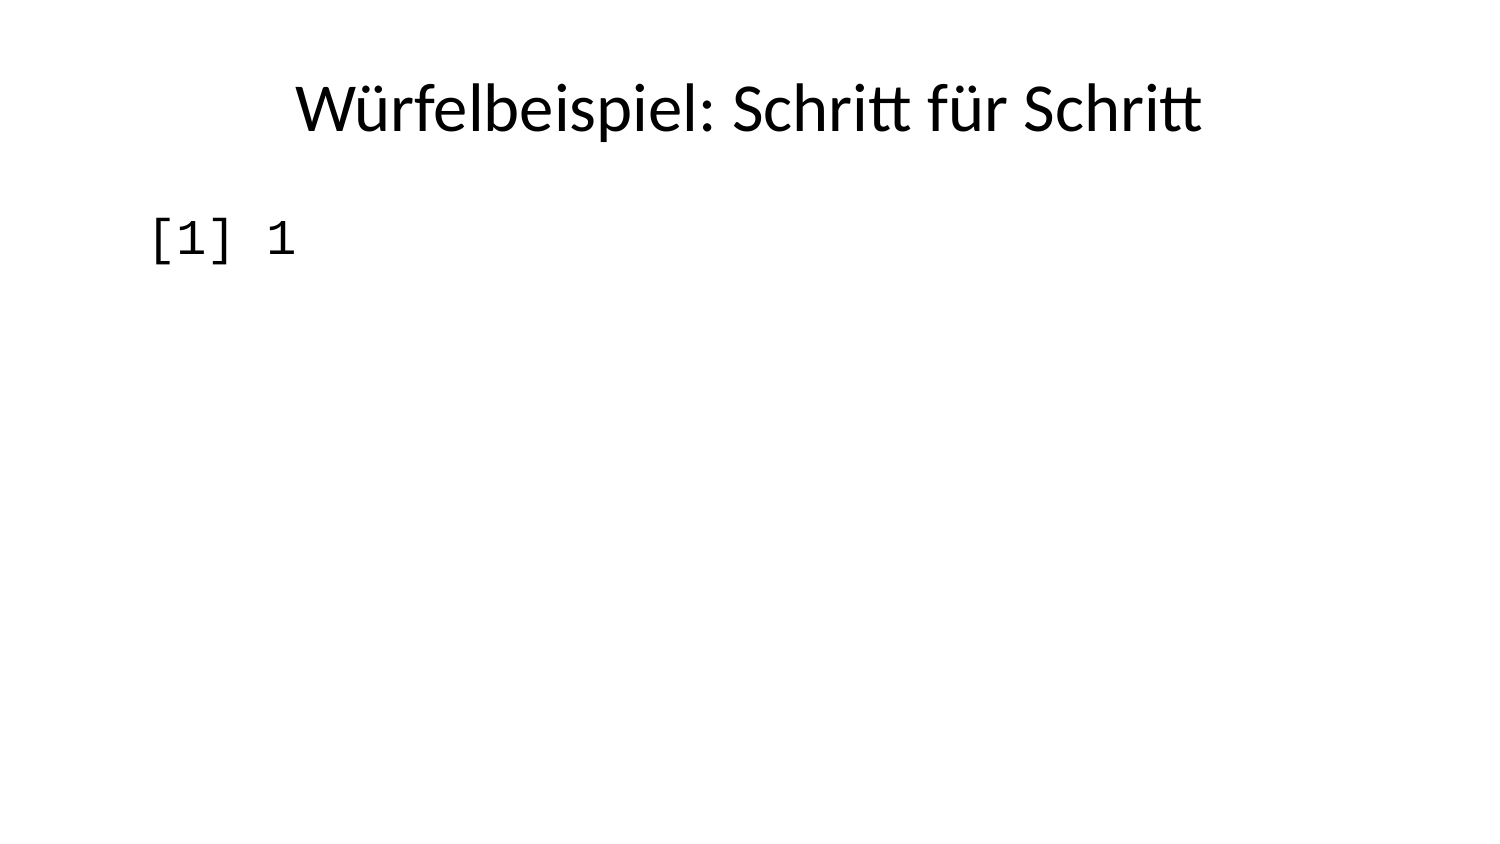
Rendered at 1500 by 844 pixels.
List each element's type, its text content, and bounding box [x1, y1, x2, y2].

list [1] 1 [75, 196, 1425, 754]
title Würfelbeispiel: Schritt für Schritt [75, 33, 1425, 175]
